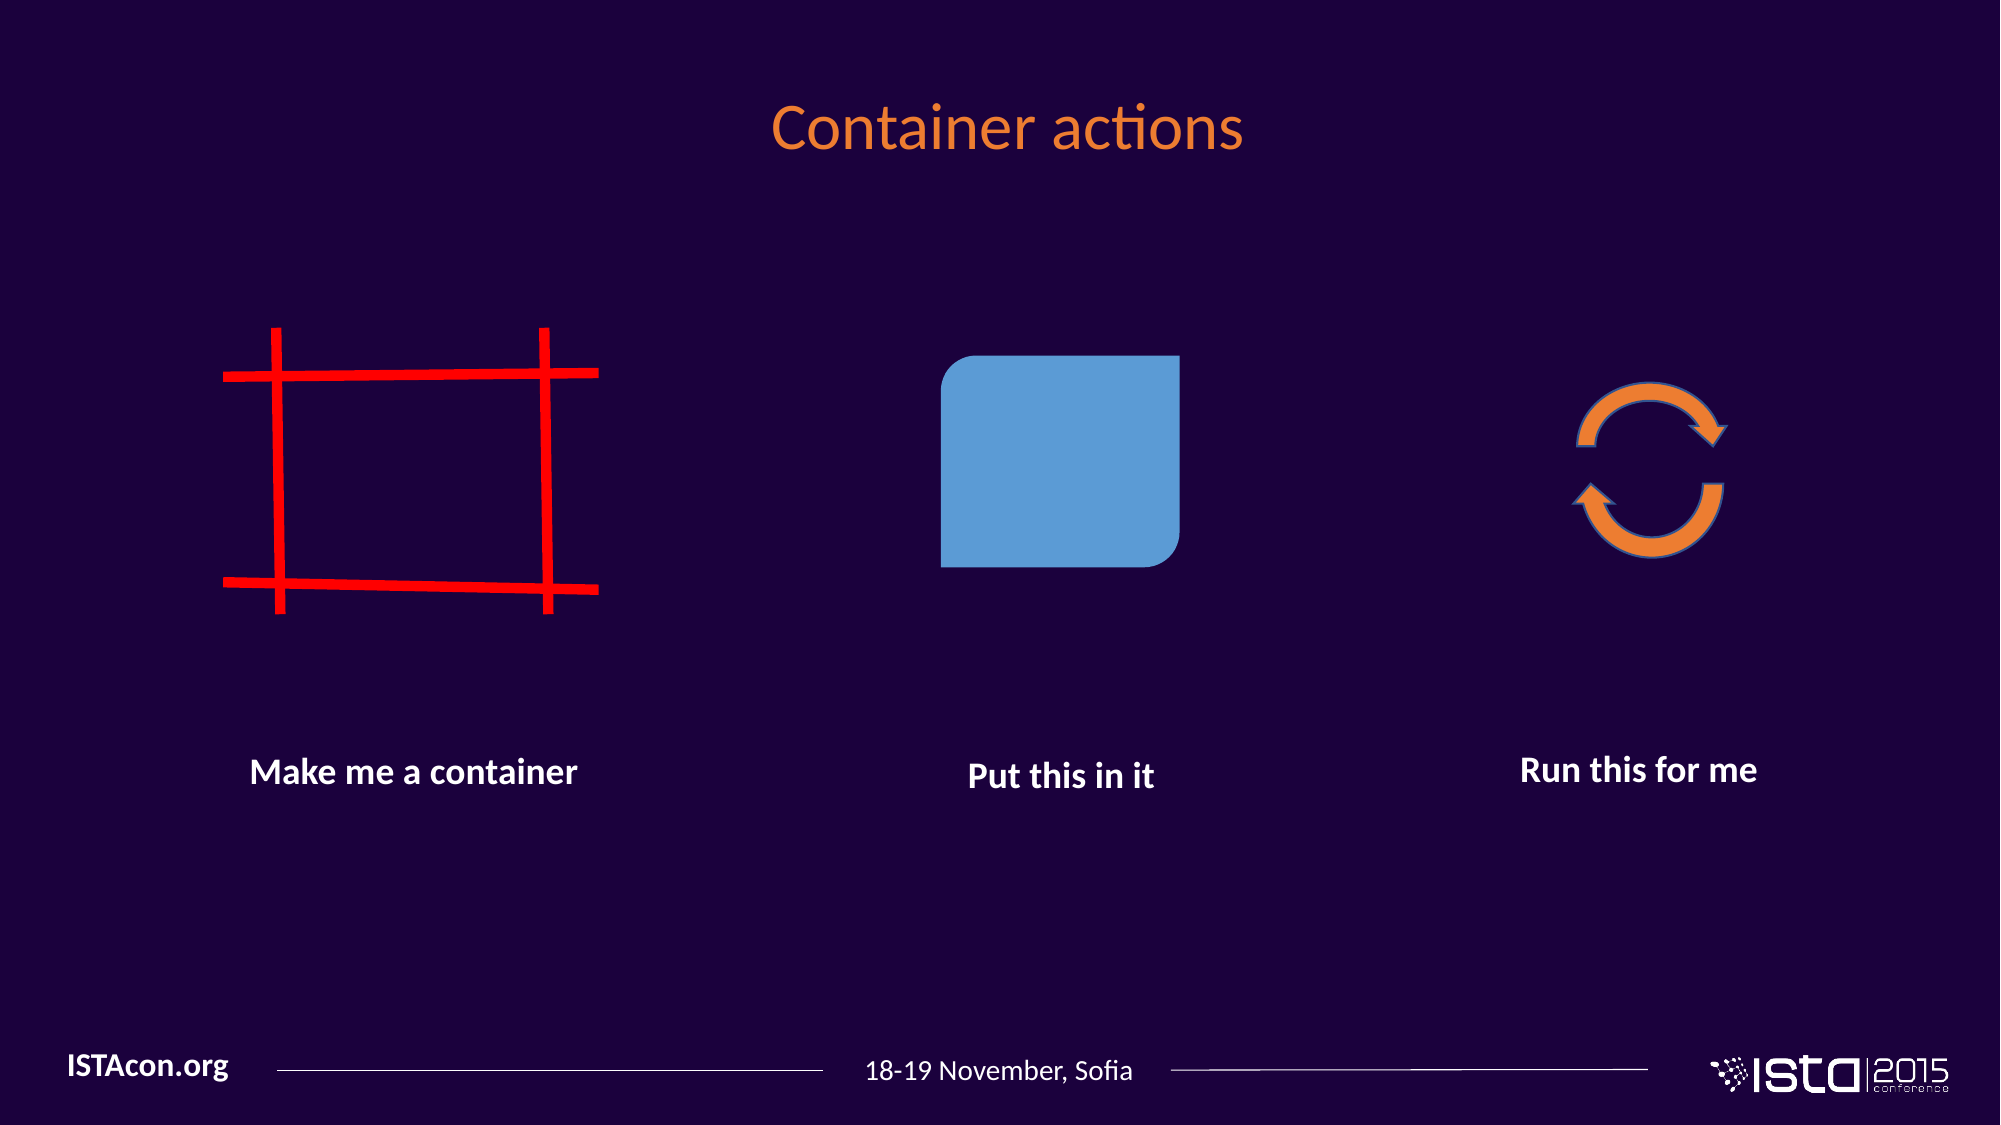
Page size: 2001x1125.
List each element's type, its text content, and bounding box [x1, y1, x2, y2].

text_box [940, 355, 1180, 797]
text_box Container actions [242, 75, 1774, 170]
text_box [1518, 373, 1760, 791]
text_box ISTAcon.org [51, 1040, 319, 1101]
text_box 18-19 November, Sofia [849, 1048, 1151, 1101]
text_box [223, 327, 599, 793]
picture [1683, 1031, 1976, 1115]
